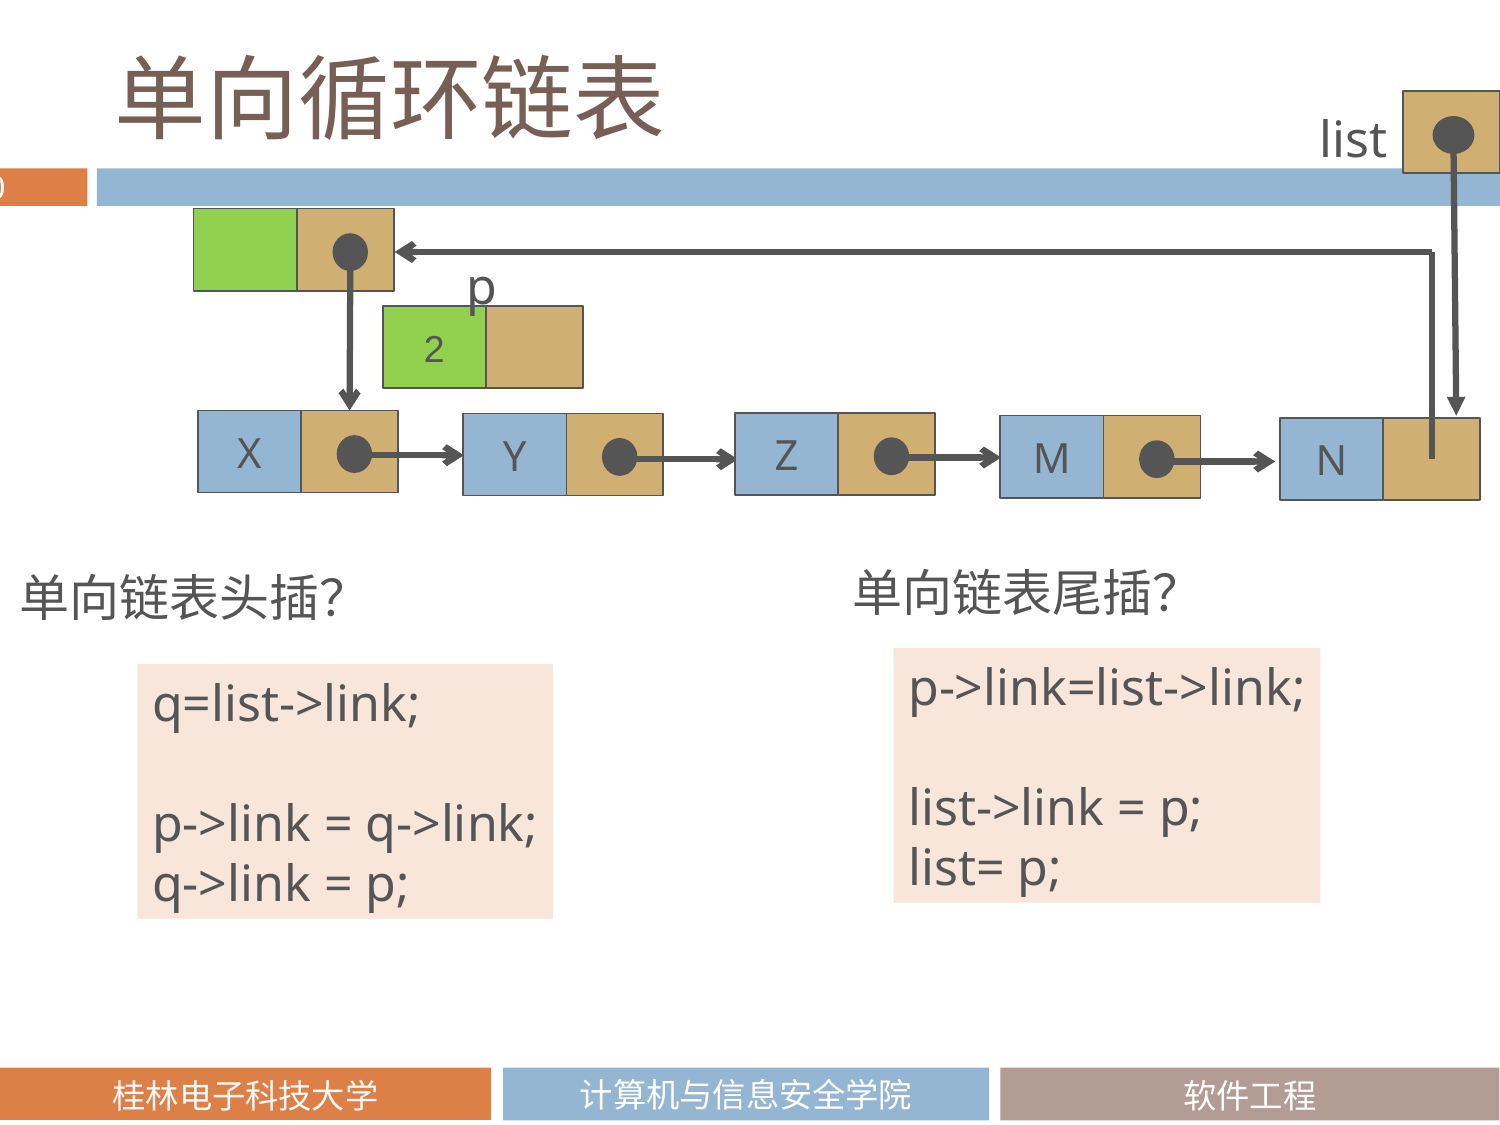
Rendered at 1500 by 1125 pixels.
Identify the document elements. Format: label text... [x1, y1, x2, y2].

text_box [602, 438, 637, 476]
text_box [301, 410, 398, 493]
title 单向循环链表 [99, 37, 1438, 155]
text_box [1139, 441, 1174, 478]
text_box [1383, 417, 1481, 501]
text_box [297, 208, 394, 291]
text_box 单向链表尾插？ [837, 554, 1218, 630]
text_box p [451, 246, 513, 251]
text_box [337, 435, 372, 473]
text_box X [197, 410, 301, 493]
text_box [1453, 153, 1457, 416]
text_box [193, 208, 297, 291]
text_box [838, 412, 936, 495]
text_box Y [463, 413, 566, 496]
text_box Z [734, 412, 838, 495]
text_box [1103, 415, 1201, 498]
text_box list [1304, 100, 1403, 176]
text_box [333, 233, 368, 270]
text_box [1433, 116, 1474, 153]
text_box q=list->link; p->link = q->link; q->link = p; [137, 663, 554, 919]
text_box M [1000, 415, 1103, 498]
text_box N [1279, 417, 1383, 501]
text_box 单向链表头插？ [5, 558, 385, 634]
text_box [566, 413, 664, 496]
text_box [382, 305, 583, 389]
text_box [1403, 90, 1500, 174]
text_box [874, 438, 909, 475]
text_box p [451, 253, 513, 305]
text_box p->link=list->link; list->link = p; list= p; [893, 648, 1321, 903]
